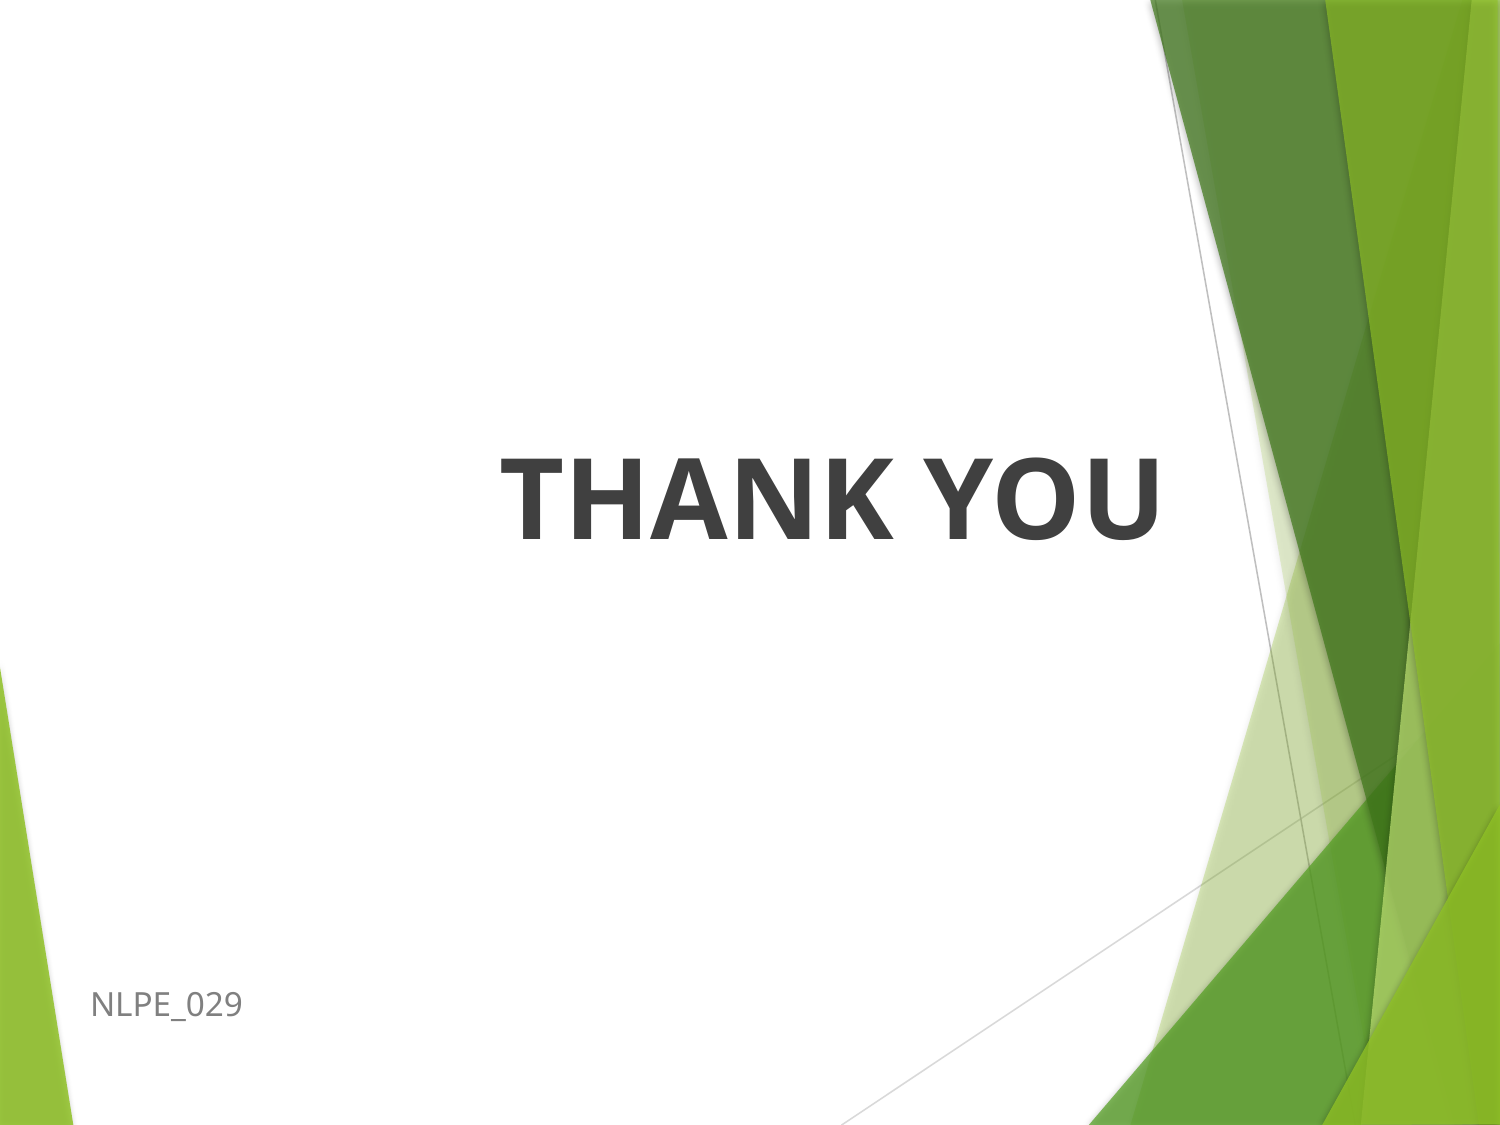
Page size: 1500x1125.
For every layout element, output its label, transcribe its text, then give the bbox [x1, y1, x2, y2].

title NLPE_029 [75, 976, 1425, 1083]
list THANK YOU [75, 66, 1425, 976]
